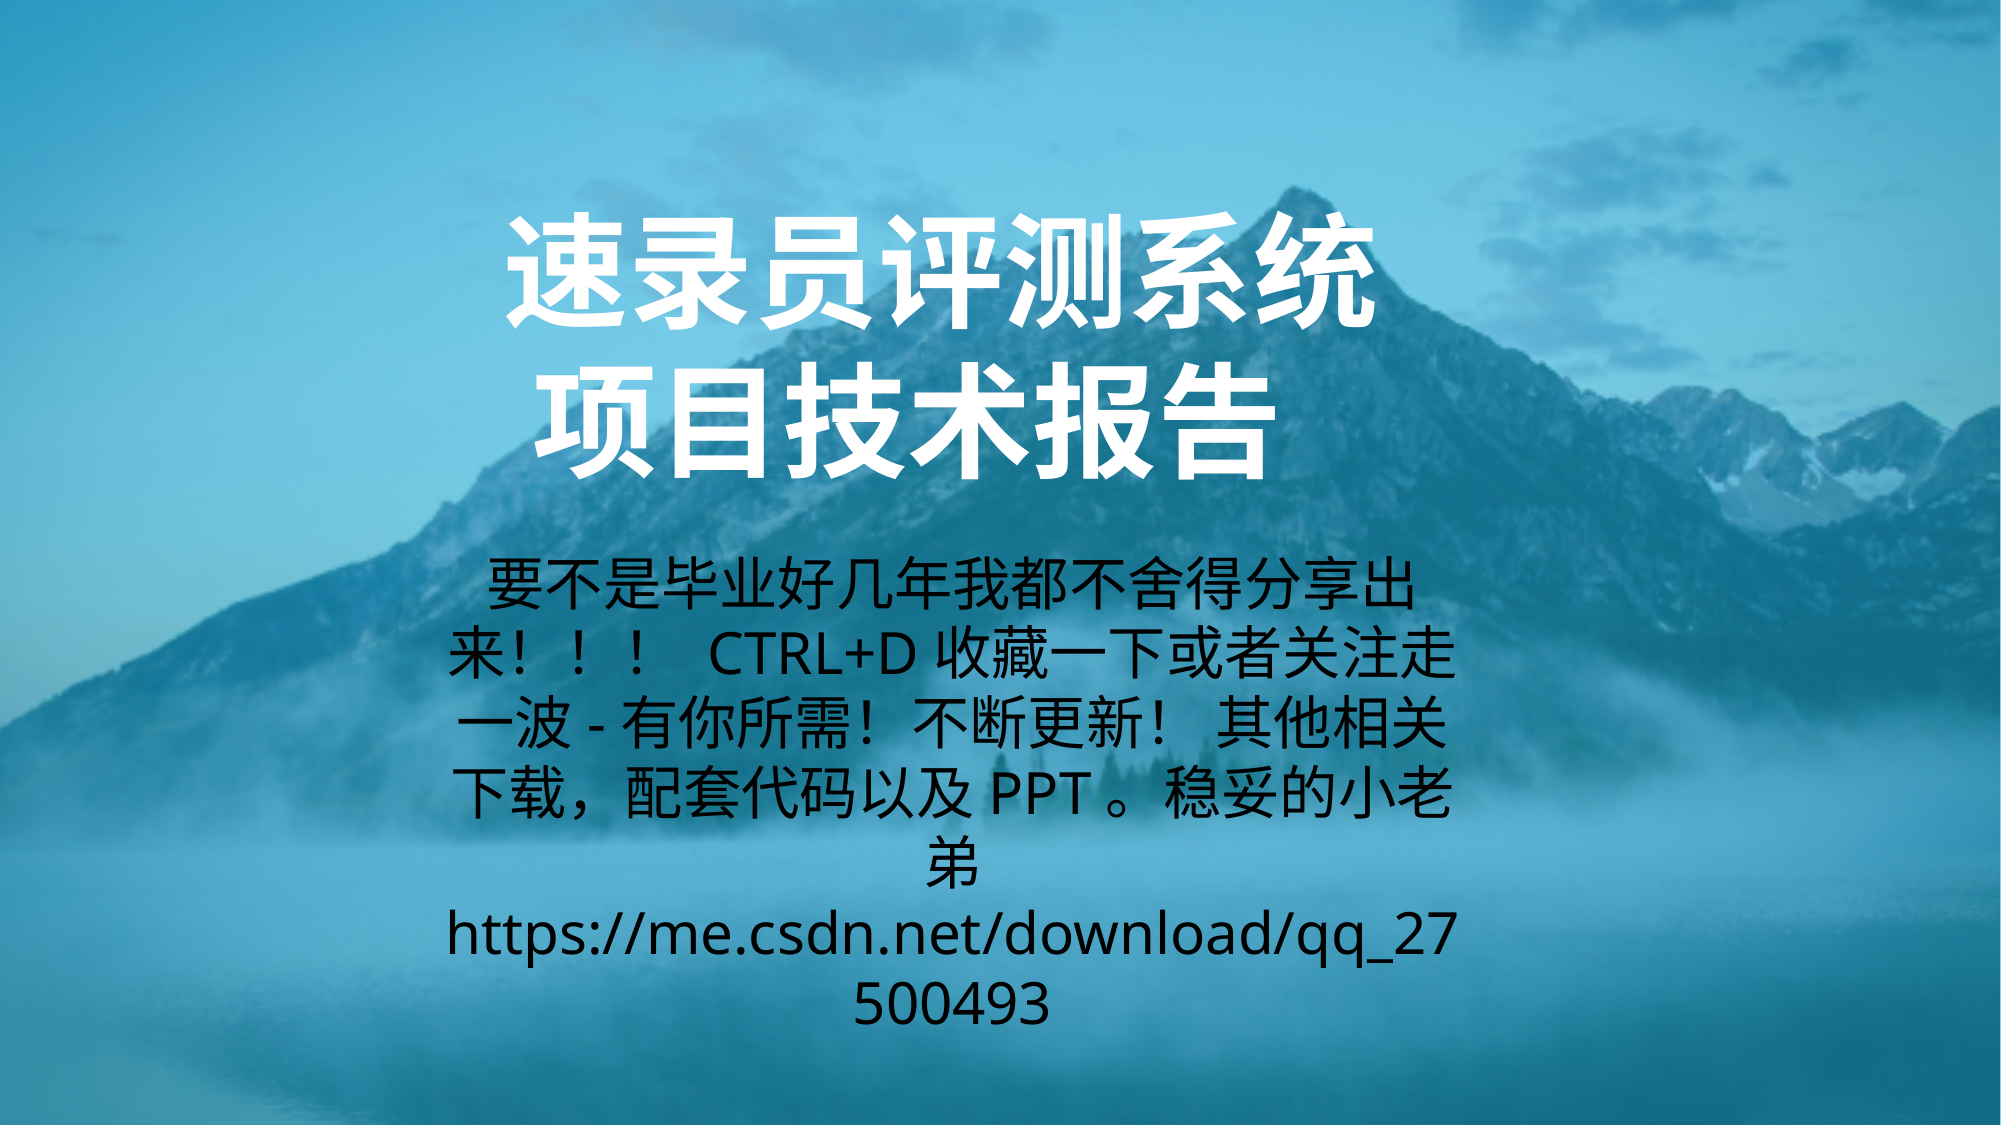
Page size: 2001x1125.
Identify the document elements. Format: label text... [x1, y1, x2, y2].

text_box 要不是毕业好几年我都不舍得分享出来！！！ CTRL+D收藏一下或者关注走一波-有你所需！不断更新！ 其他相关下载，配套代码以及PPT。稳妥的小老弟 https://me.csdn.net/download/qq_27500493 [425, 539, 1481, 1044]
picture [0, 0, 2000, 1125]
text_box 速录员评测系统 项目技术报告 [230, 185, 1804, 501]
